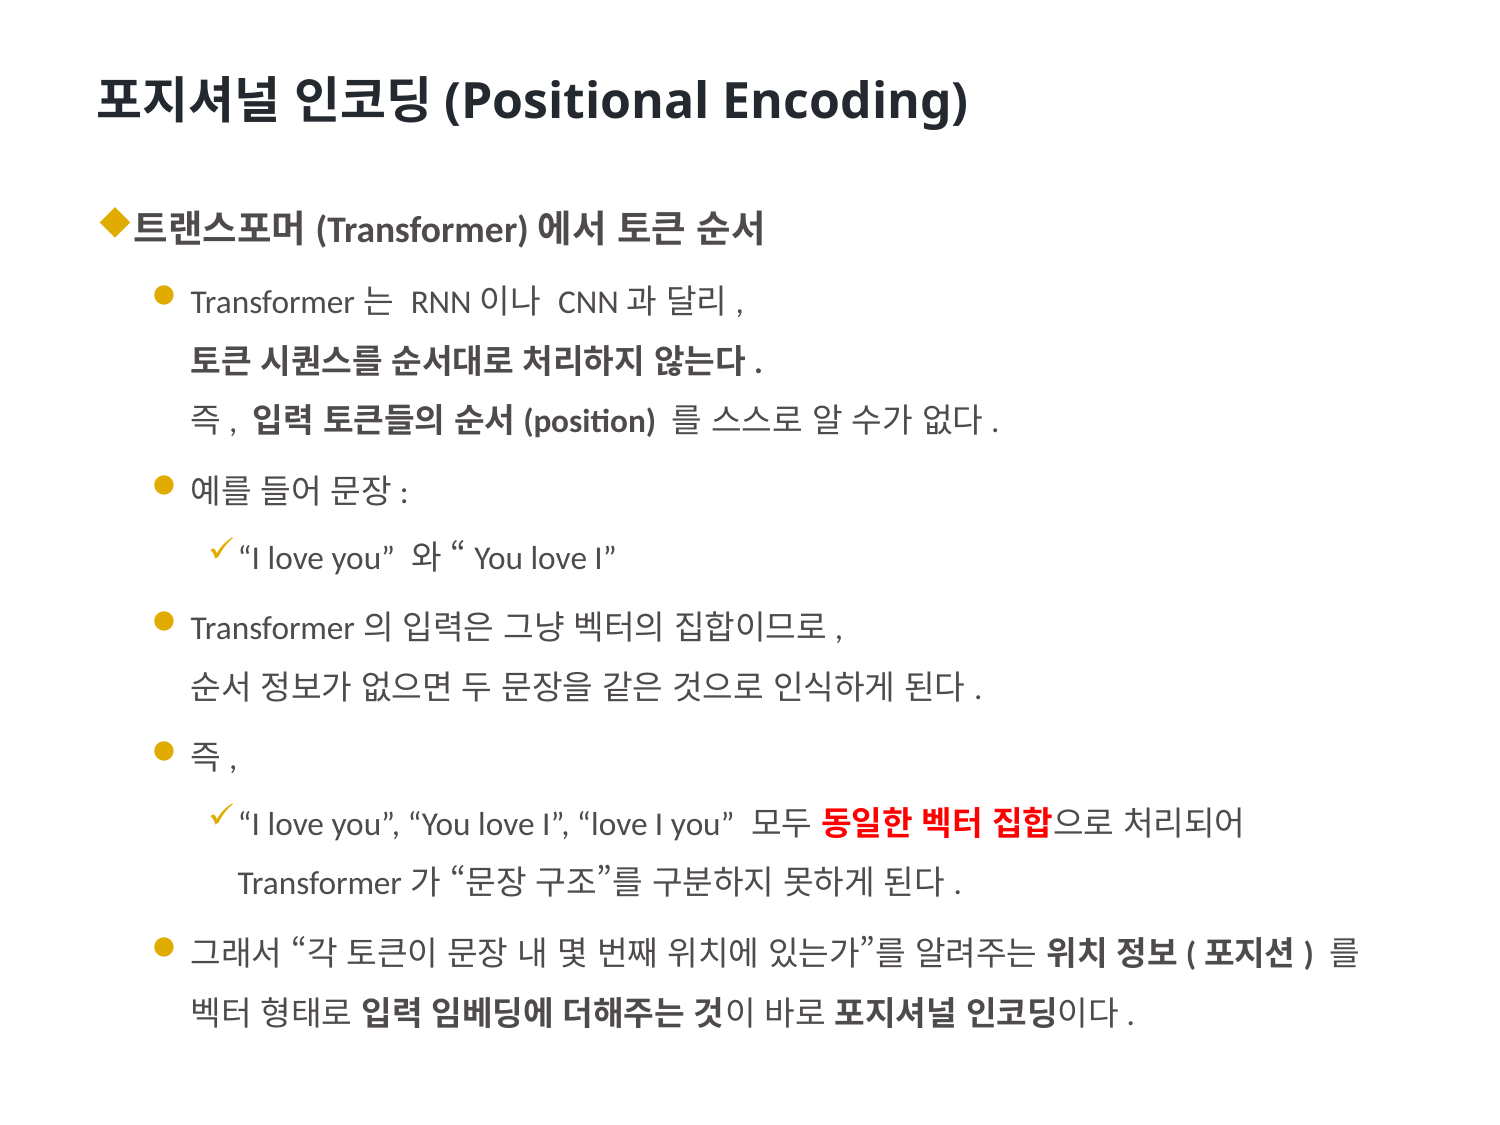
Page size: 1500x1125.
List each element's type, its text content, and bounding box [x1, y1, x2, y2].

list 트랜스포머(Transformer)에서 토큰 순서 Transformer는 RNN이나 CNN과 달리, 토큰 시퀀스를 순서대로 처리하지 않는다. 즉, 입력 토큰들의 순서(position) 를 스스로 알 수가 없다. 예를 들어 문장: “I love you” 와 “You love I” Transformer의 입력은 그냥 벡터의 집합이므로, 순서 정보가 없으면 두 문장을 같은 것으로 인식하게 된다. 즉, “I love you”, “You love I”, “love I you” 모두 동일한 벡터 집합으로 처리되어 Transformer가 “문장 구조”를 구분하지 못하게 된다. 그래서 “각 토큰이 문장 내 몇 번째 위치에 있는가”를 알려주는 위치 정보(포지션) 를 벡터 형태로 입력 임베딩에 더해주는 것이 바로 포지셔널 인코딩이다. [81, 175, 1440, 1073]
text_box 포지셔널 인코딩(Positional Encoding) [81, 61, 1412, 147]
